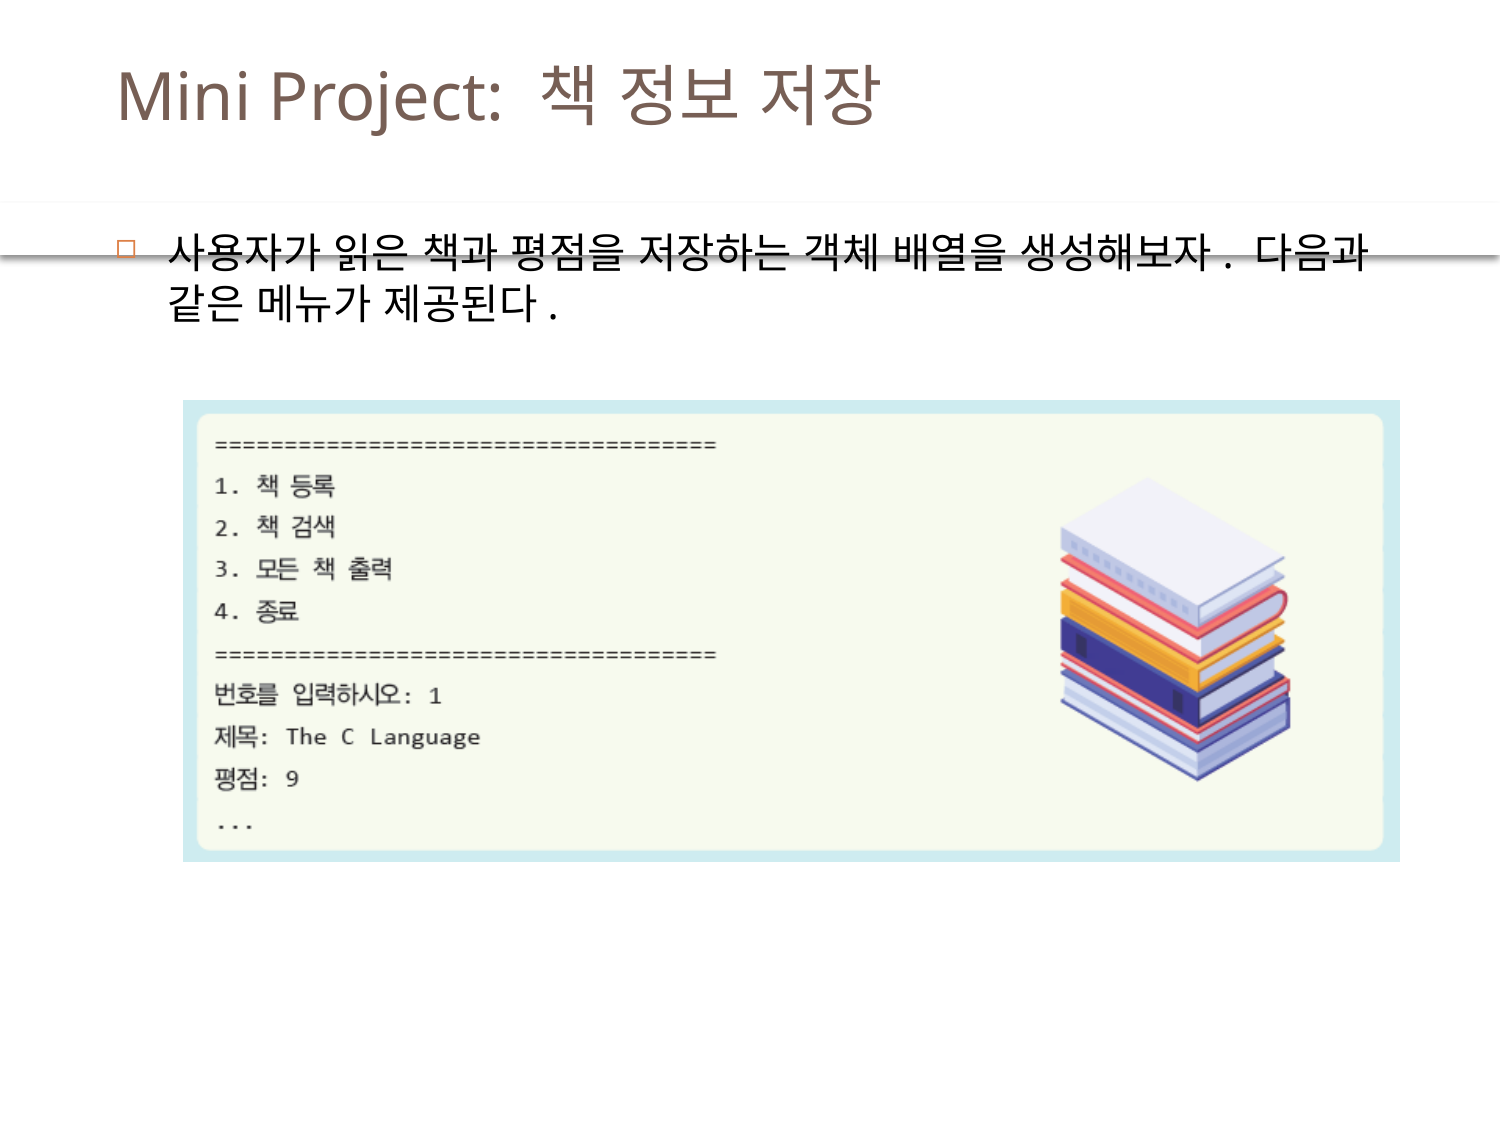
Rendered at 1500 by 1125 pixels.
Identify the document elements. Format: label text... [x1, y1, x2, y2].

list 사용자가 읽은 책과 평점을 저장하는 객체 배열을 생성해보자. 다음과 같은 메뉴가 제공된다. [100, 219, 1438, 1047]
picture [183, 400, 1400, 862]
title Mini Project: 책 정보 저장 [100, 37, 1438, 149]
